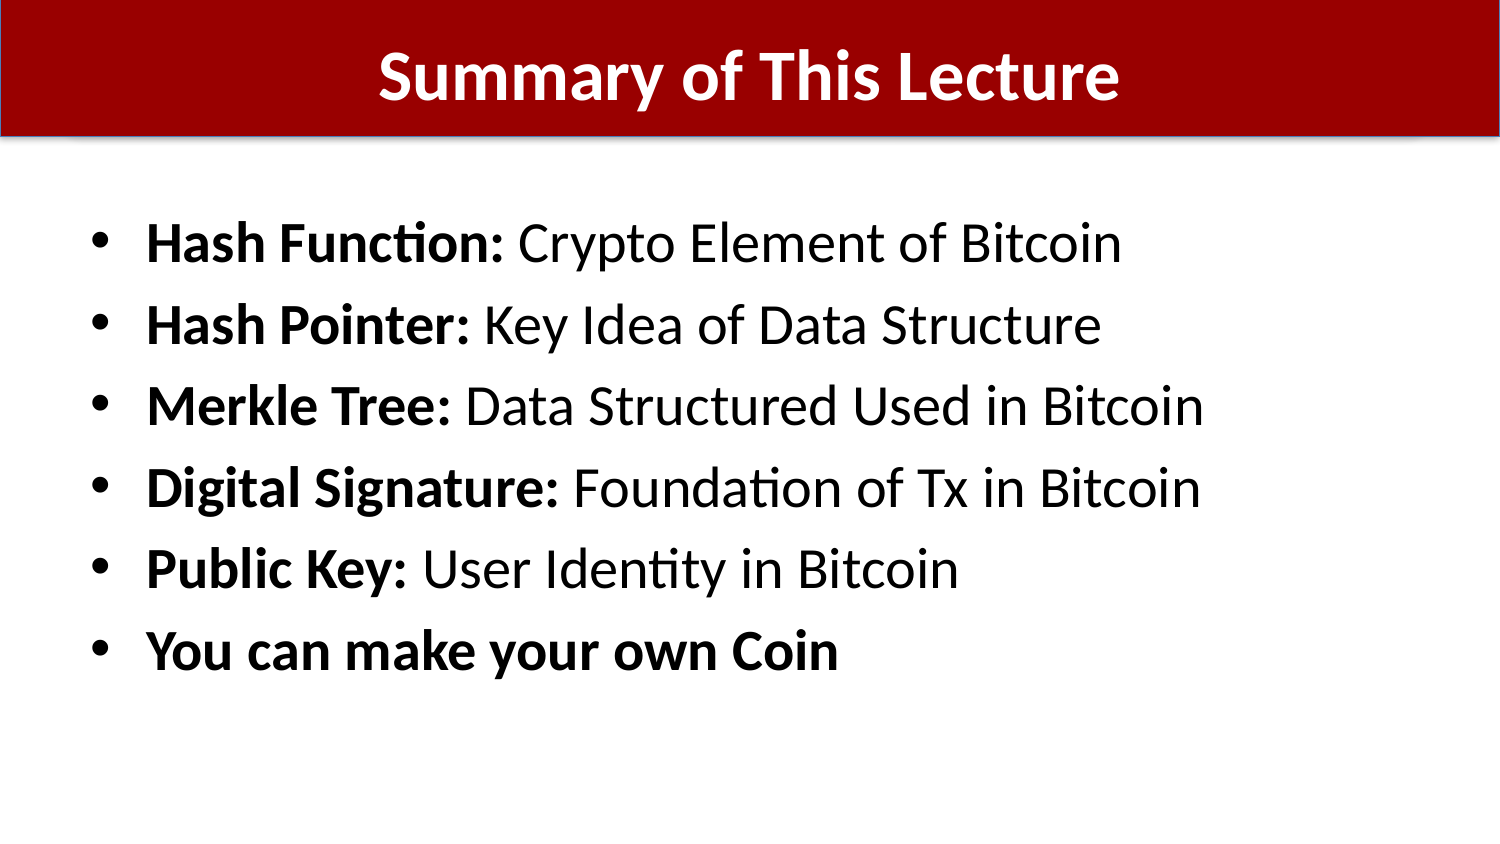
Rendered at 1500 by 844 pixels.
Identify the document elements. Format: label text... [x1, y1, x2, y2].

title Summary of This Lecture [75, 20, 1425, 123]
list Hash Function: Crypto Element of Bitcoin Hash Pointer: Key Idea of Data Structure Merkle Tree: Data Structured Used in Bitcoin Digital Signature: Foundation of Tx in Bitcoin Public Key: User Identity in Bitcoin You can make your own Coin [75, 196, 1425, 824]
